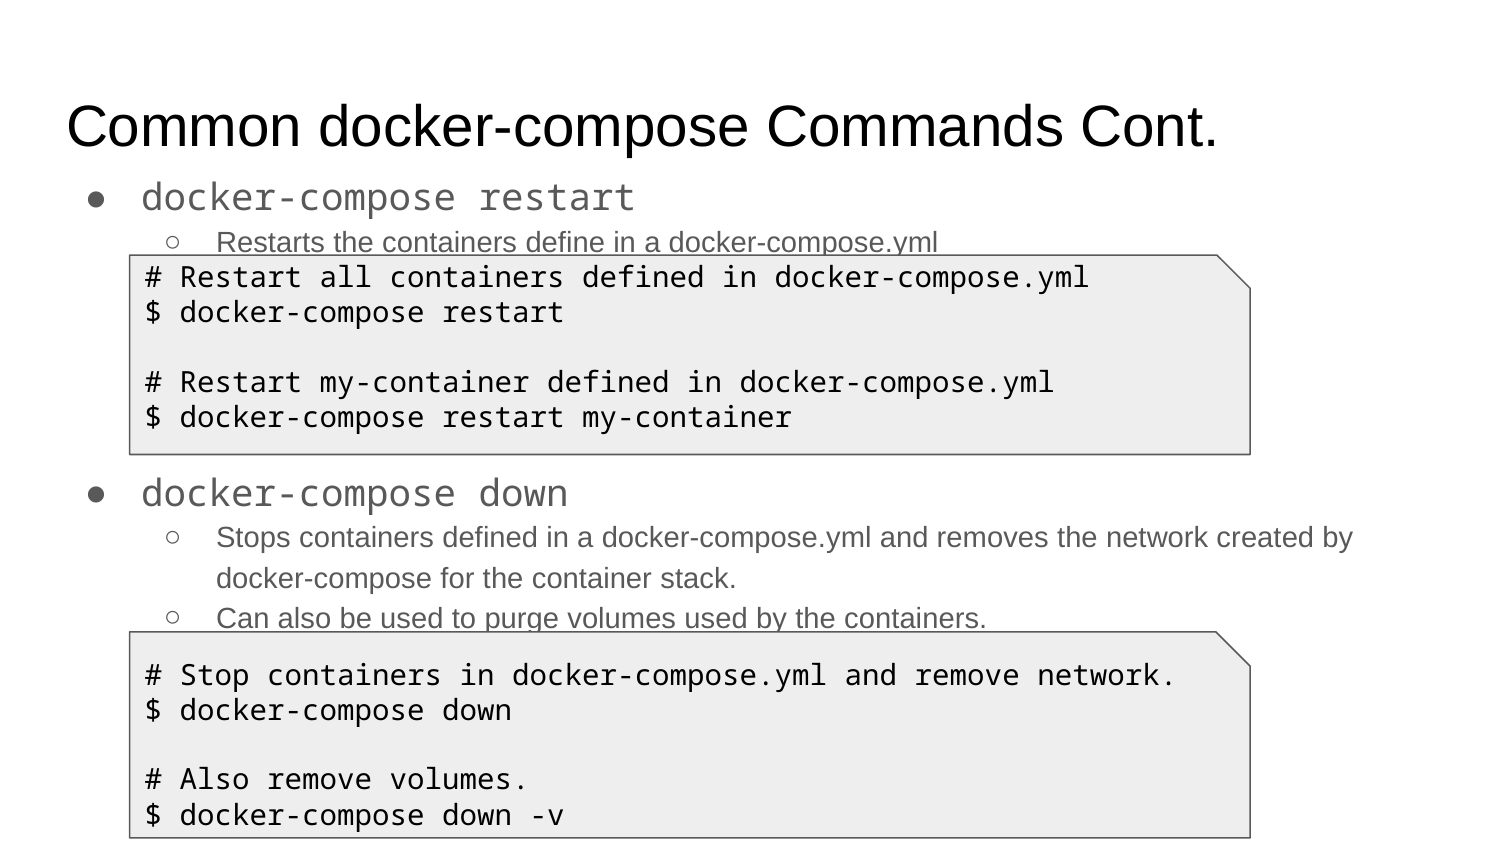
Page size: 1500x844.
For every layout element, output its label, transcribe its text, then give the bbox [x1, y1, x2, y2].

title Common docker-compose Commands Cont. [51, 72, 1449, 151]
list docker-compose restart Restarts the containers define in a docker-compose.yml docker-compose down Stops containers defined in a docker-compose.yml and removes the network created by docker-compose for the container stack. Can also be used to purge volumes used by the containers. [51, 151, 1449, 712]
text_box # Restart all containers defined in docker-compose.yml $ docker-compose restart # Restart my-container defined in docker-compose.yml $ docker-compose restart my-container [129, 255, 1251, 455]
text_box # Stop containers in docker-compose.yml and remove network. $ docker-compose down # Also remove volumes. $ docker-compose down -v [129, 631, 1251, 838]
